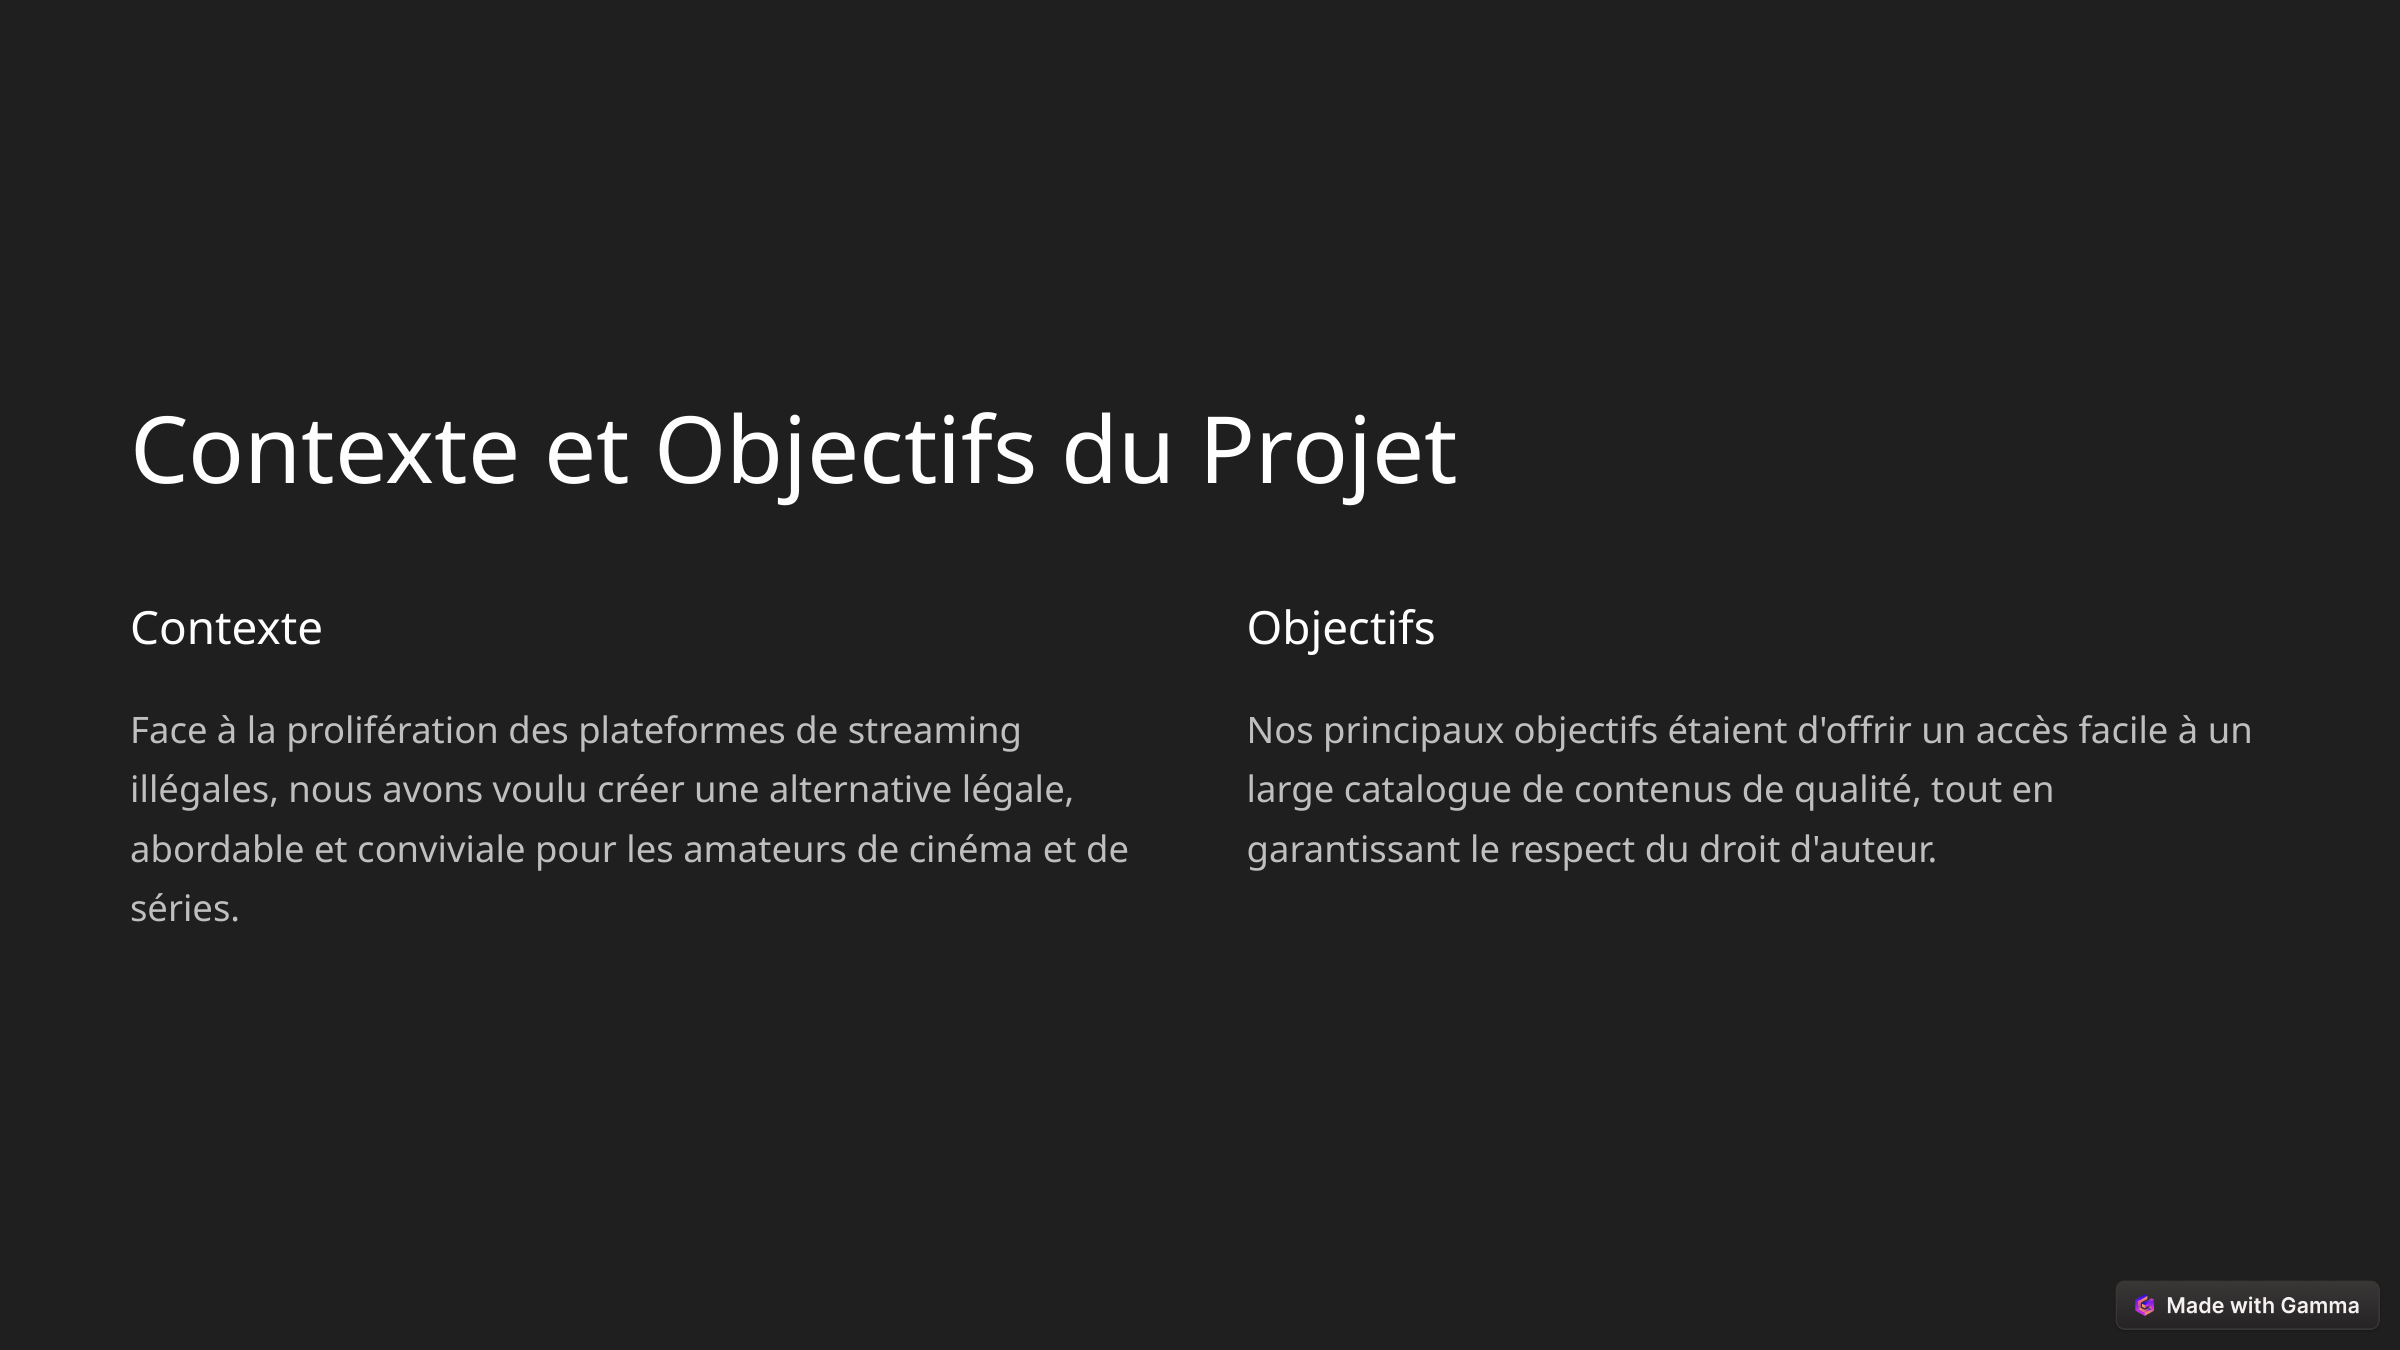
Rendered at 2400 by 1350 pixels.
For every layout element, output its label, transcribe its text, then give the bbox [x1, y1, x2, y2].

text_box Face à la prolifération des plateformes de streaming illégales, nous avons voulu créer une alternative légale, abordable et conviviale pour les amateurs de cinéma et de séries. [130, 691, 1155, 930]
text_box Contexte [130, 596, 596, 655]
text_box Contexte et Objectifs du Projet [130, 386, 1465, 504]
text_box Objectifs [1246, 596, 1712, 655]
picture [2106, 1271, 2389, 1339]
text_box Nos principaux objectifs étaient d'offrir un accès facile à un large catalogue de contenus de qualité, tout en garantissant le respect du droit d'auteur. [1246, 691, 2271, 870]
